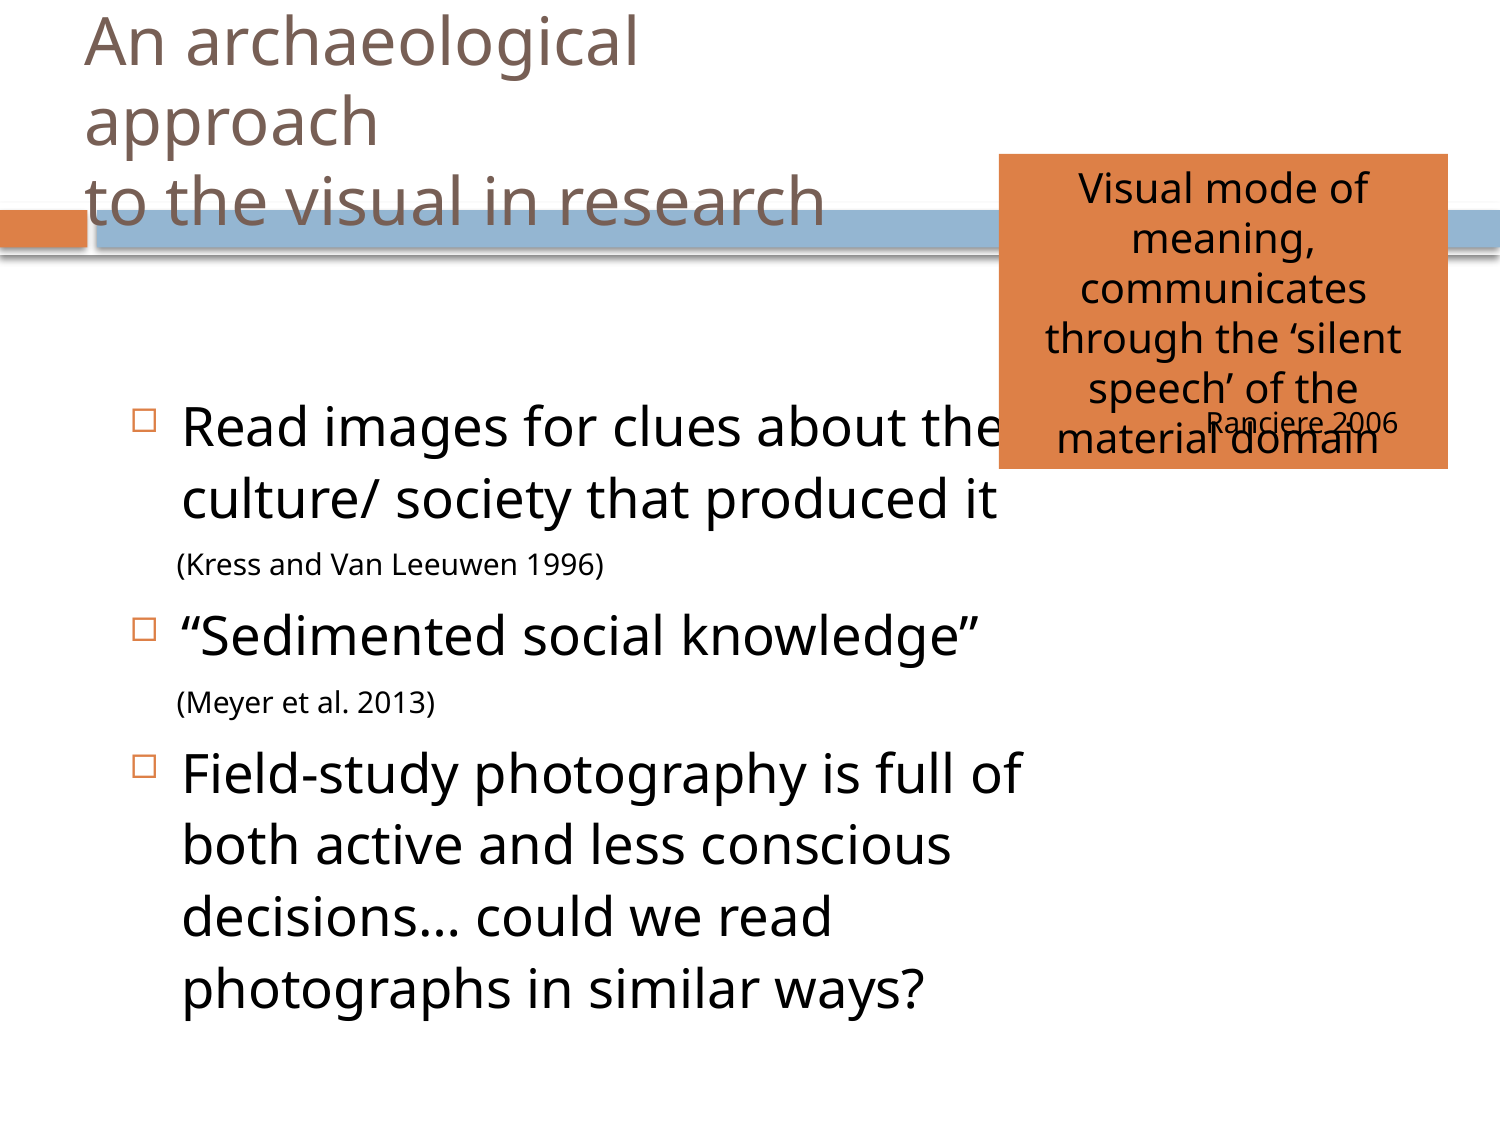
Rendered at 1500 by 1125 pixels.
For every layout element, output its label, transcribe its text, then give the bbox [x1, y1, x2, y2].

list Read images for clues about the culture/ society that produced it (Kress and Van Leeuwen 1996) “Sedimented social knowledge” (Meyer et al. 2013) Field-study photography is full of both active and less conscious decisions… could we read photographs in similar ways? [115, 378, 1081, 1039]
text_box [998, 153, 1449, 449]
title An archaeological approach to the visual in research [69, 37, 888, 200]
